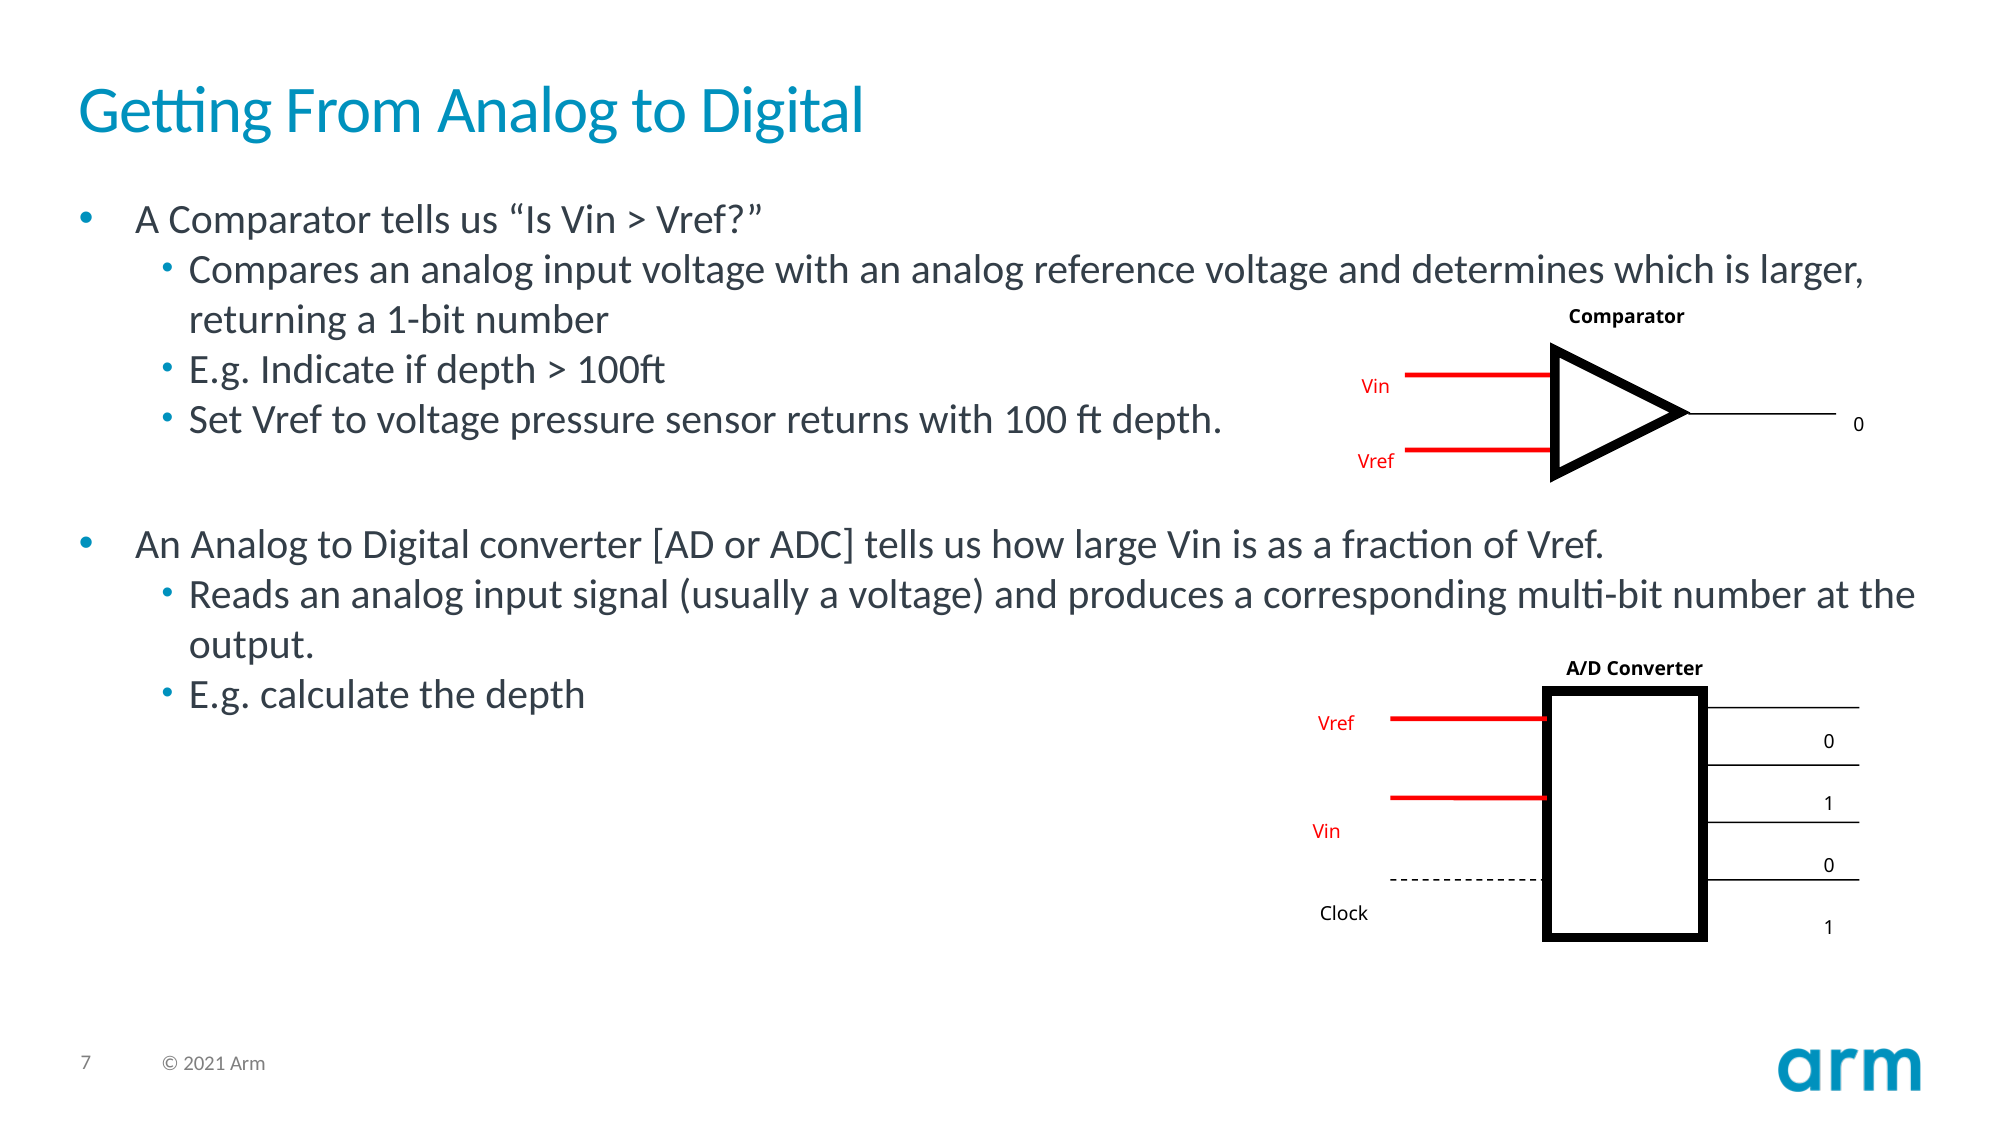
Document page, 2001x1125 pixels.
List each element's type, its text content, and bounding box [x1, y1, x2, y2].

picture [1777, 1047, 1922, 1093]
title Getting From Analog to Digital [78, 78, 1922, 186]
list A Comparator tells us “Is Vin > Vref?” Compares an analog input voltage with an analog reference voltage and determines which is larger, returning a 1-bit number E.g. Indicate if depth > 100ft Set Vref to voltage pressure sensor returns with 100 ft depth. An Analog to Digital converter [AD or ADC] tells us how large Vin is as a fraction of Vref. Reads an analog input signal (usually a voltage) and produces a corresponding multi-bit number at the output. E.g. calculate the depth [78, 192, 1922, 1004]
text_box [1290, 625, 1860, 938]
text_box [1339, 274, 1888, 476]
